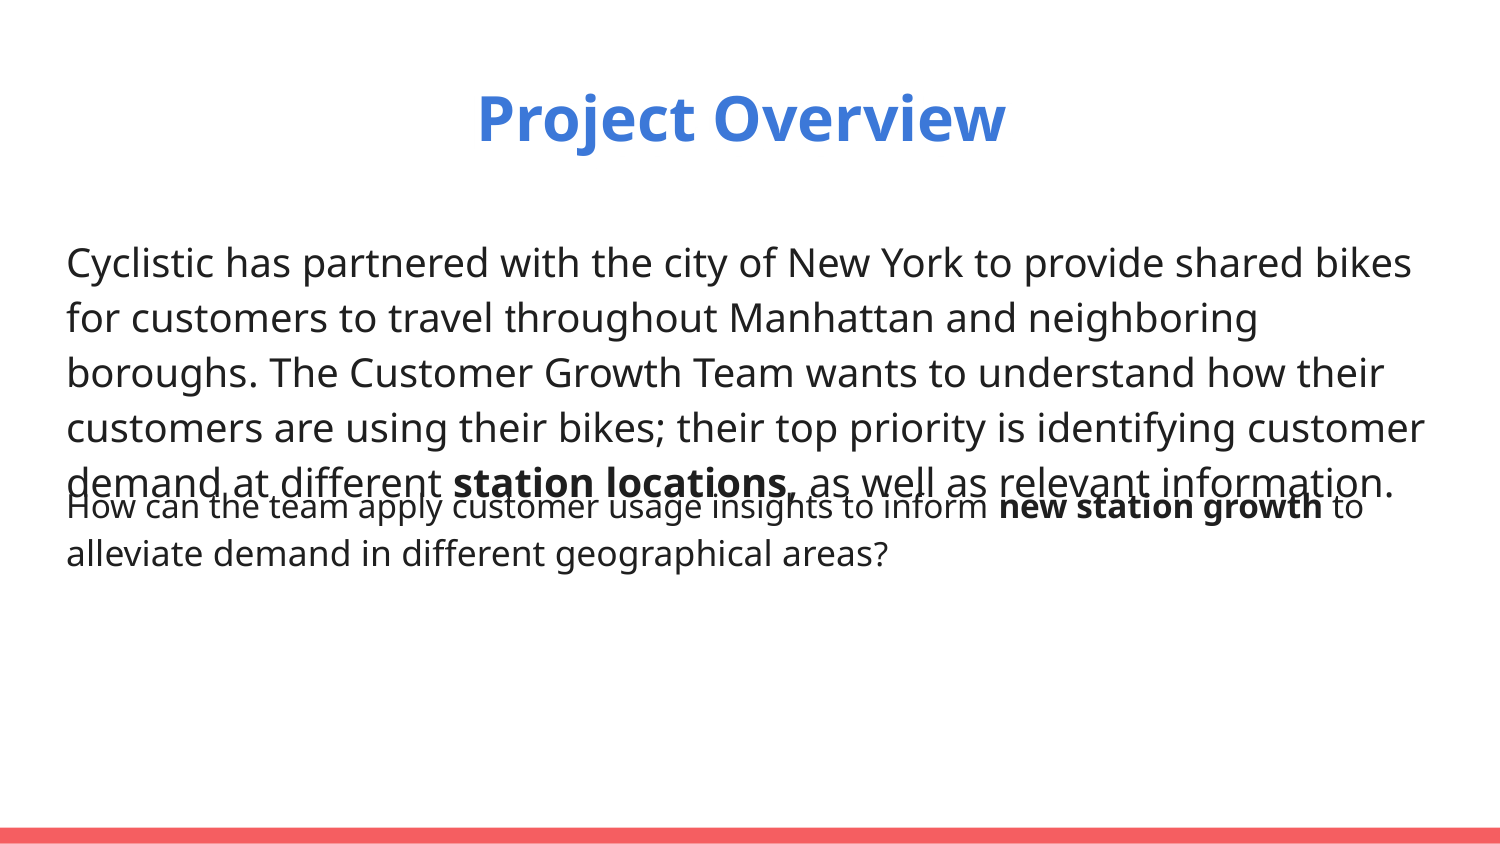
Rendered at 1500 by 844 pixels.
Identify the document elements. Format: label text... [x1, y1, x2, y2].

list Cyclistic has partnered with the city of New York to provide shared bikes for customers to travel throughout Manhattan and neighboring boroughs. The Customer Growth Team wants to understand how their customers are using their bikes; their top priority is identifying customer demand at different station locations, as well as relevant information. [51, 215, 1449, 464]
text_box How can the team apply customer usage insights to inform new station growth to alleviate demand in different geographical areas? [51, 464, 1500, 620]
title Project Overview [51, 64, 1449, 167]
